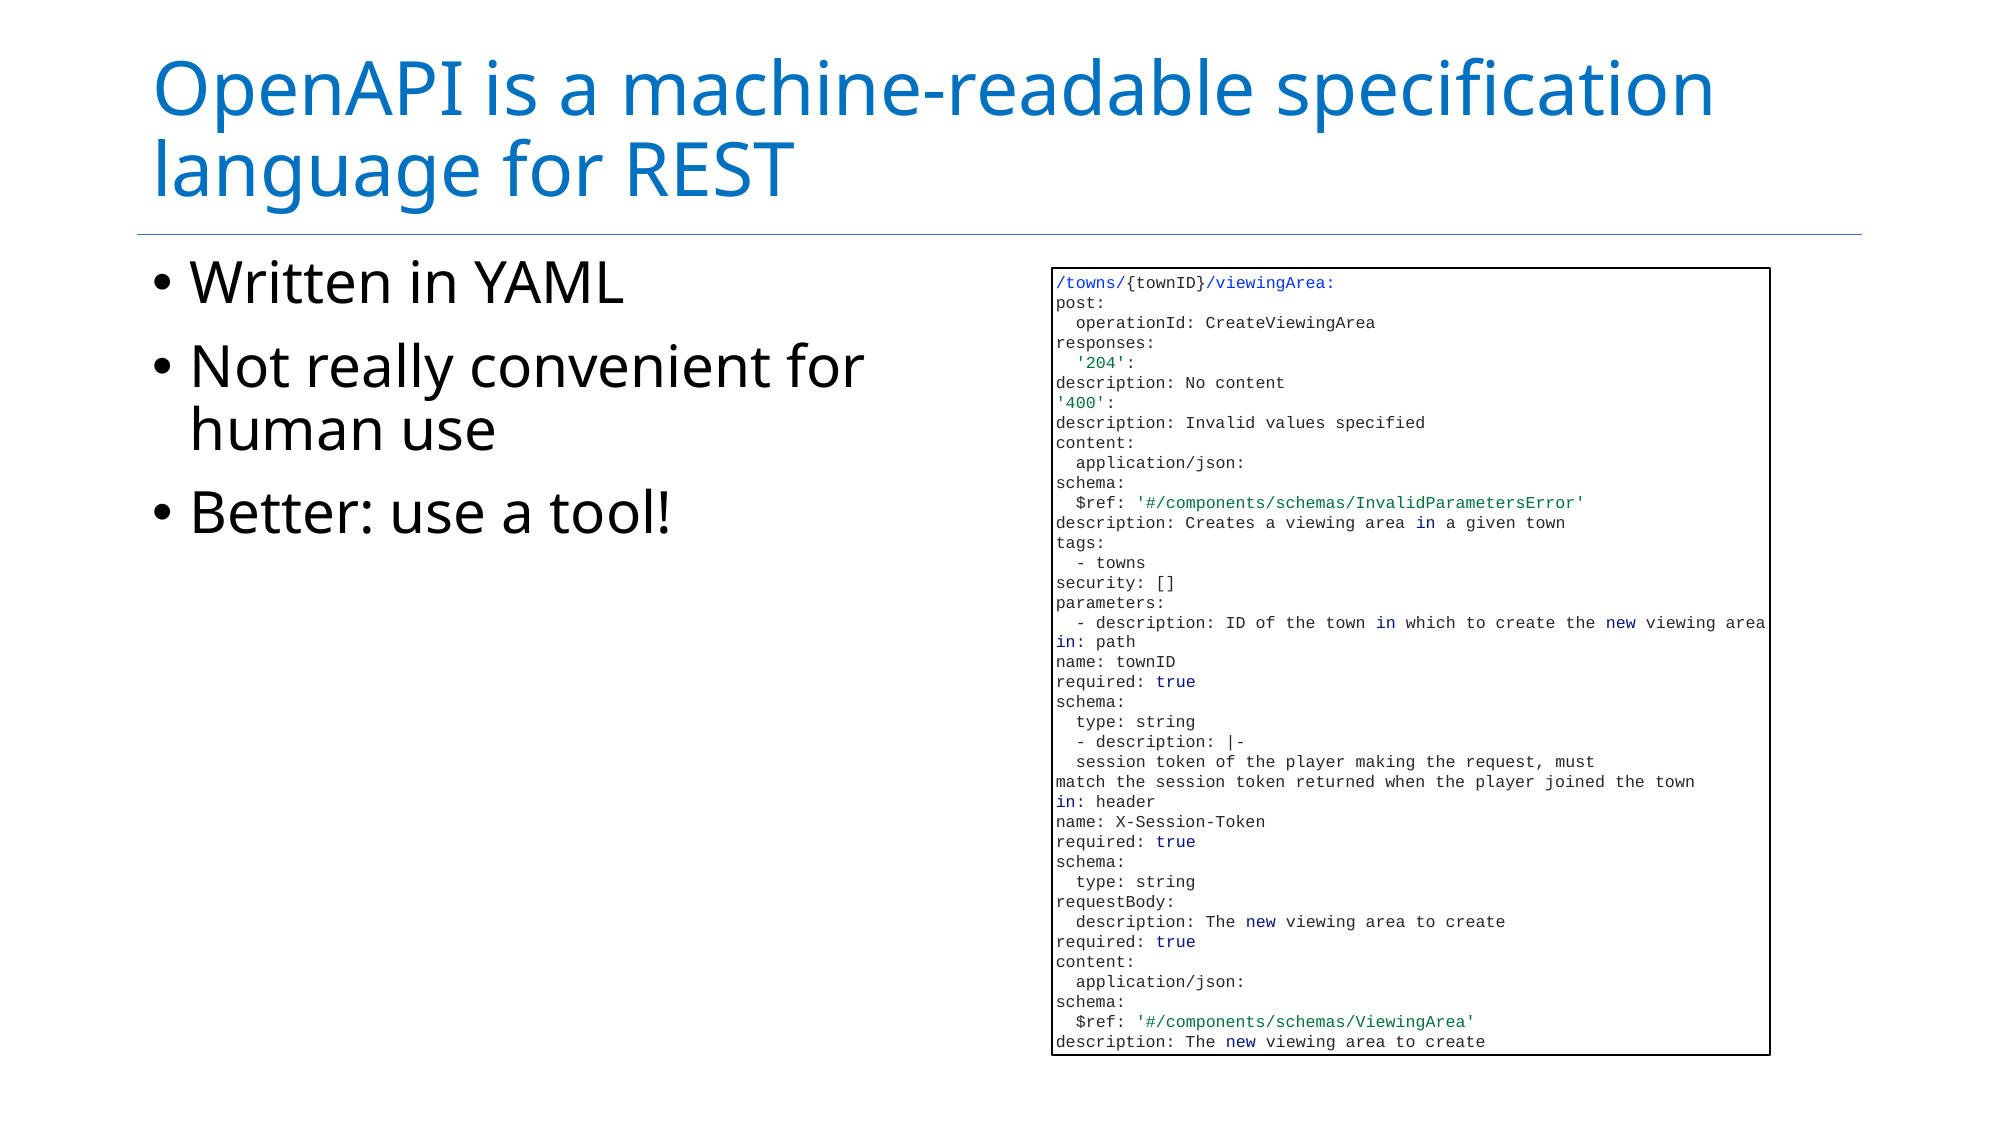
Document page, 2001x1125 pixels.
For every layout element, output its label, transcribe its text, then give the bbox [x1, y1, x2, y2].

title OpenAPI is a machine-readable specification language for REST [137, 3, 1863, 221]
text_box /towns/{townID}/viewingArea: post: operationId: CreateViewingArea responses: '204': description: No content '400': description: Invalid values specified content: application/json: schema: $ref: '#/components/schemas/InvalidParametersError' description: Creates a viewing area in a given town tags: - towns security: [] parameters: - description: ID of the town in which to create the new viewing area in: path name: townID required: true schema: type: string - description: |- session token of the player making the request, must match the session token returned when the player joined the town in: header name: X-Session-Token required: true schema: type: string requestBody: description: The new viewing area to create required: true content: application/json: schema: $ref: '#/components/schemas/ViewingArea' description: The new viewing area to create [1051, 267, 1770, 1055]
list Written in YAML Not really convenient for human use Better: use a tool! [137, 246, 902, 960]
